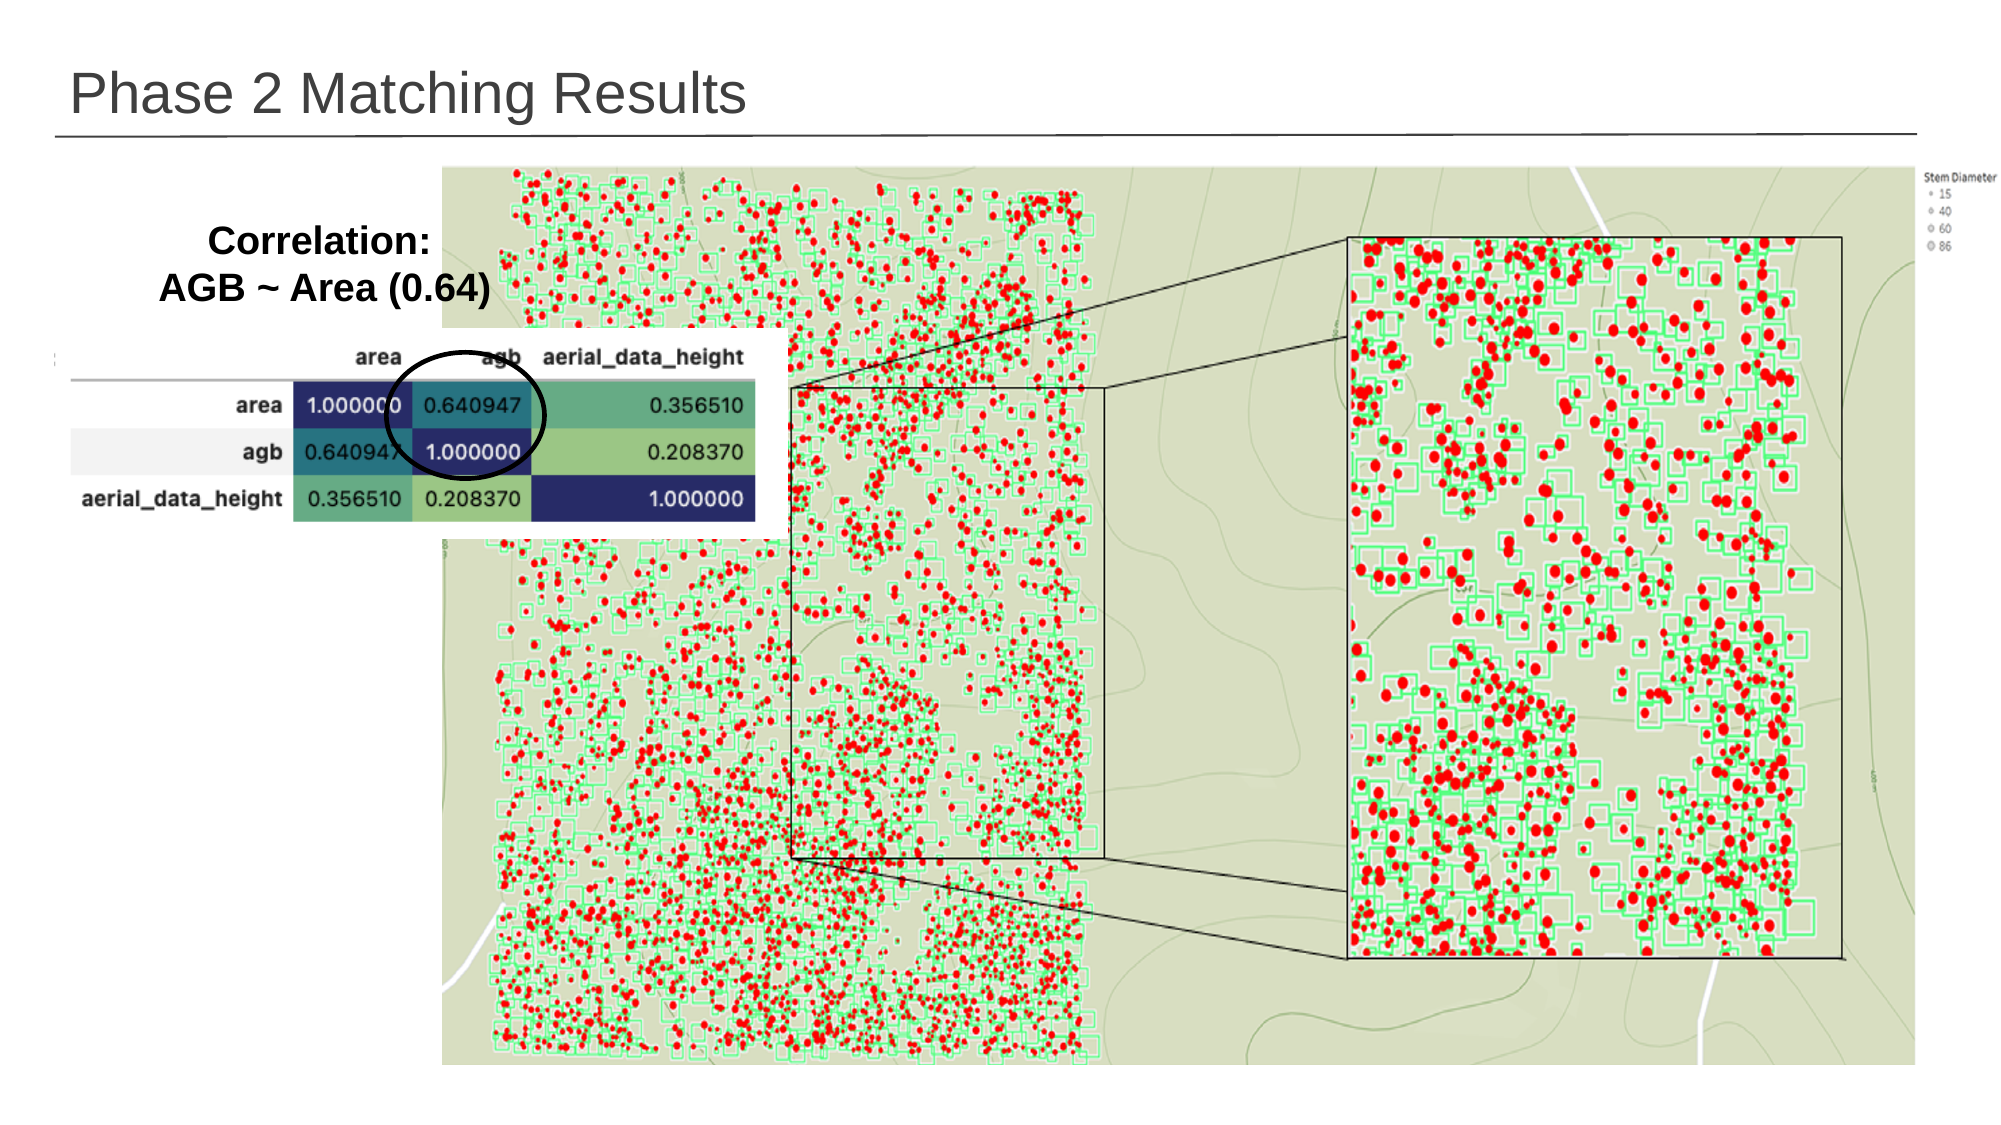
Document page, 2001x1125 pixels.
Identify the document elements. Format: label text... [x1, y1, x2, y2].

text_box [54, 199, 788, 540]
title Phase 2 Matching Results [54, 7, 1705, 135]
picture [442, 165, 2000, 1065]
